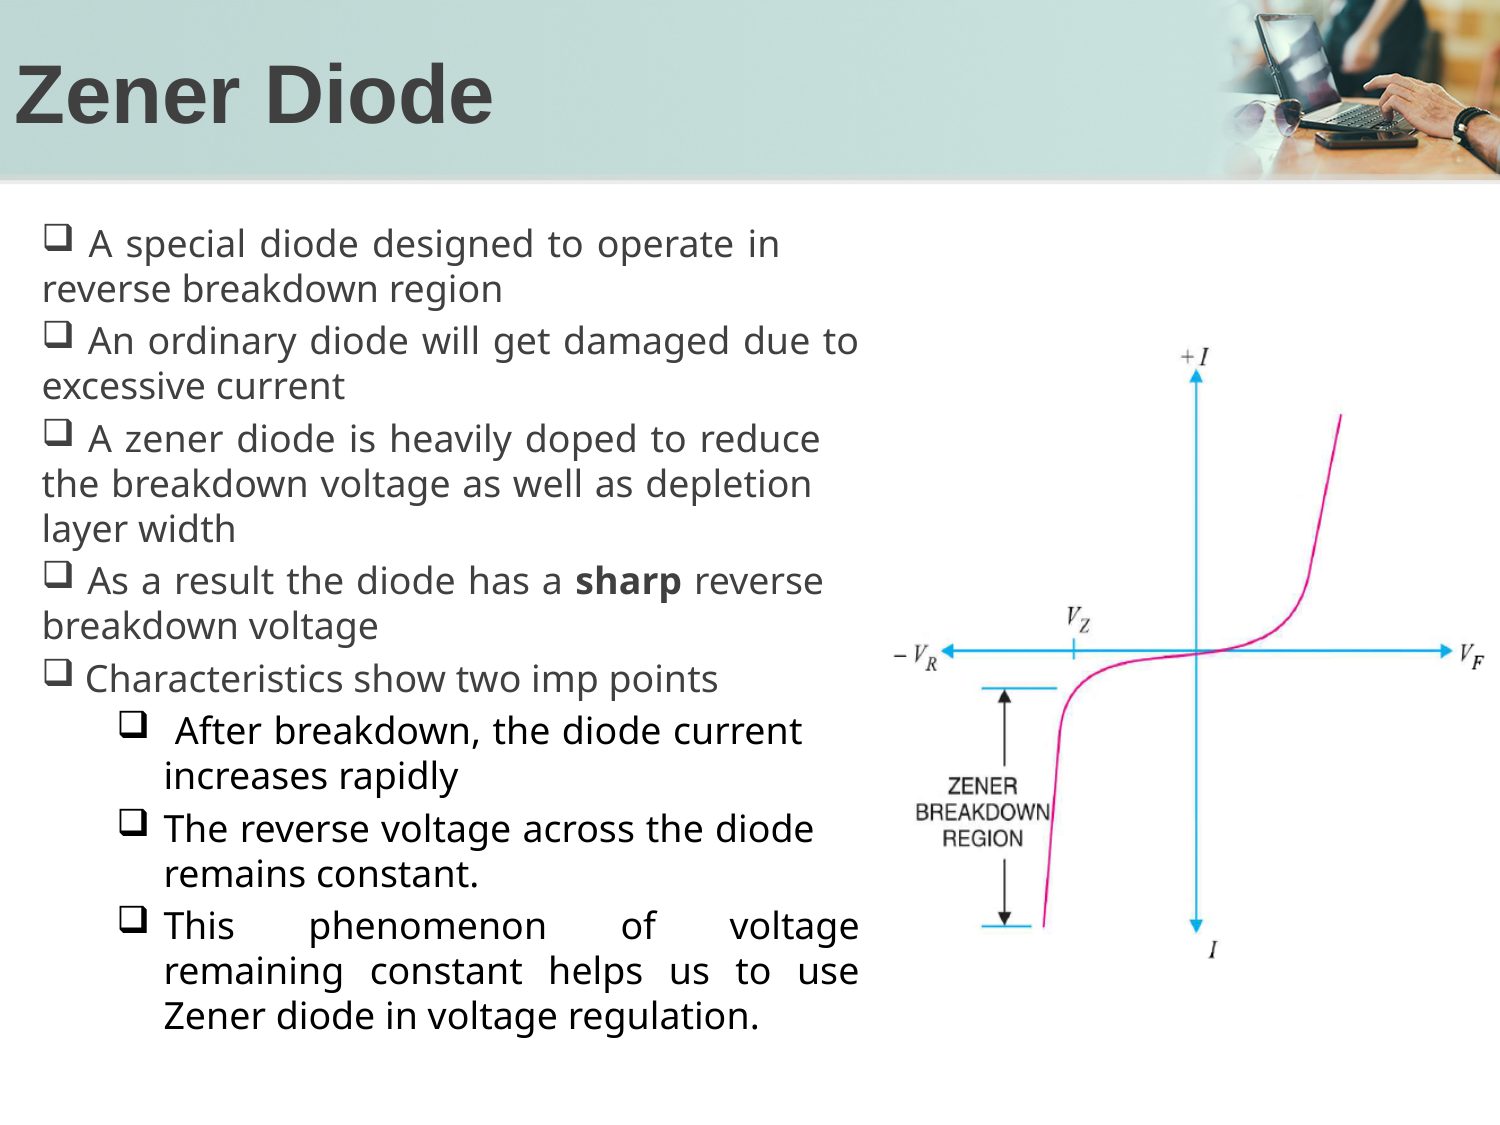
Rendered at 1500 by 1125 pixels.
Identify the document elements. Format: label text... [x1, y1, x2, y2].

title Zener Diode [0, 2, 1500, 179]
list A special diode designed to operate in reverse breakdown region An ordinary diode will get damaged due to excessive current A zener diode is heavily doped to reduce the breakdown voltage as well as depletion layer width As a result the diode has a sharp reverse breakdown voltage Characteristics show two imp points After breakdown, the diode current increases rapidly The reverse voltage across the diode remains constant. This phenomenon of voltage remaining constant helps us to use Zener diode in voltage regulation. [0, 212, 875, 1063]
picture [0, 179, 1500, 1125]
